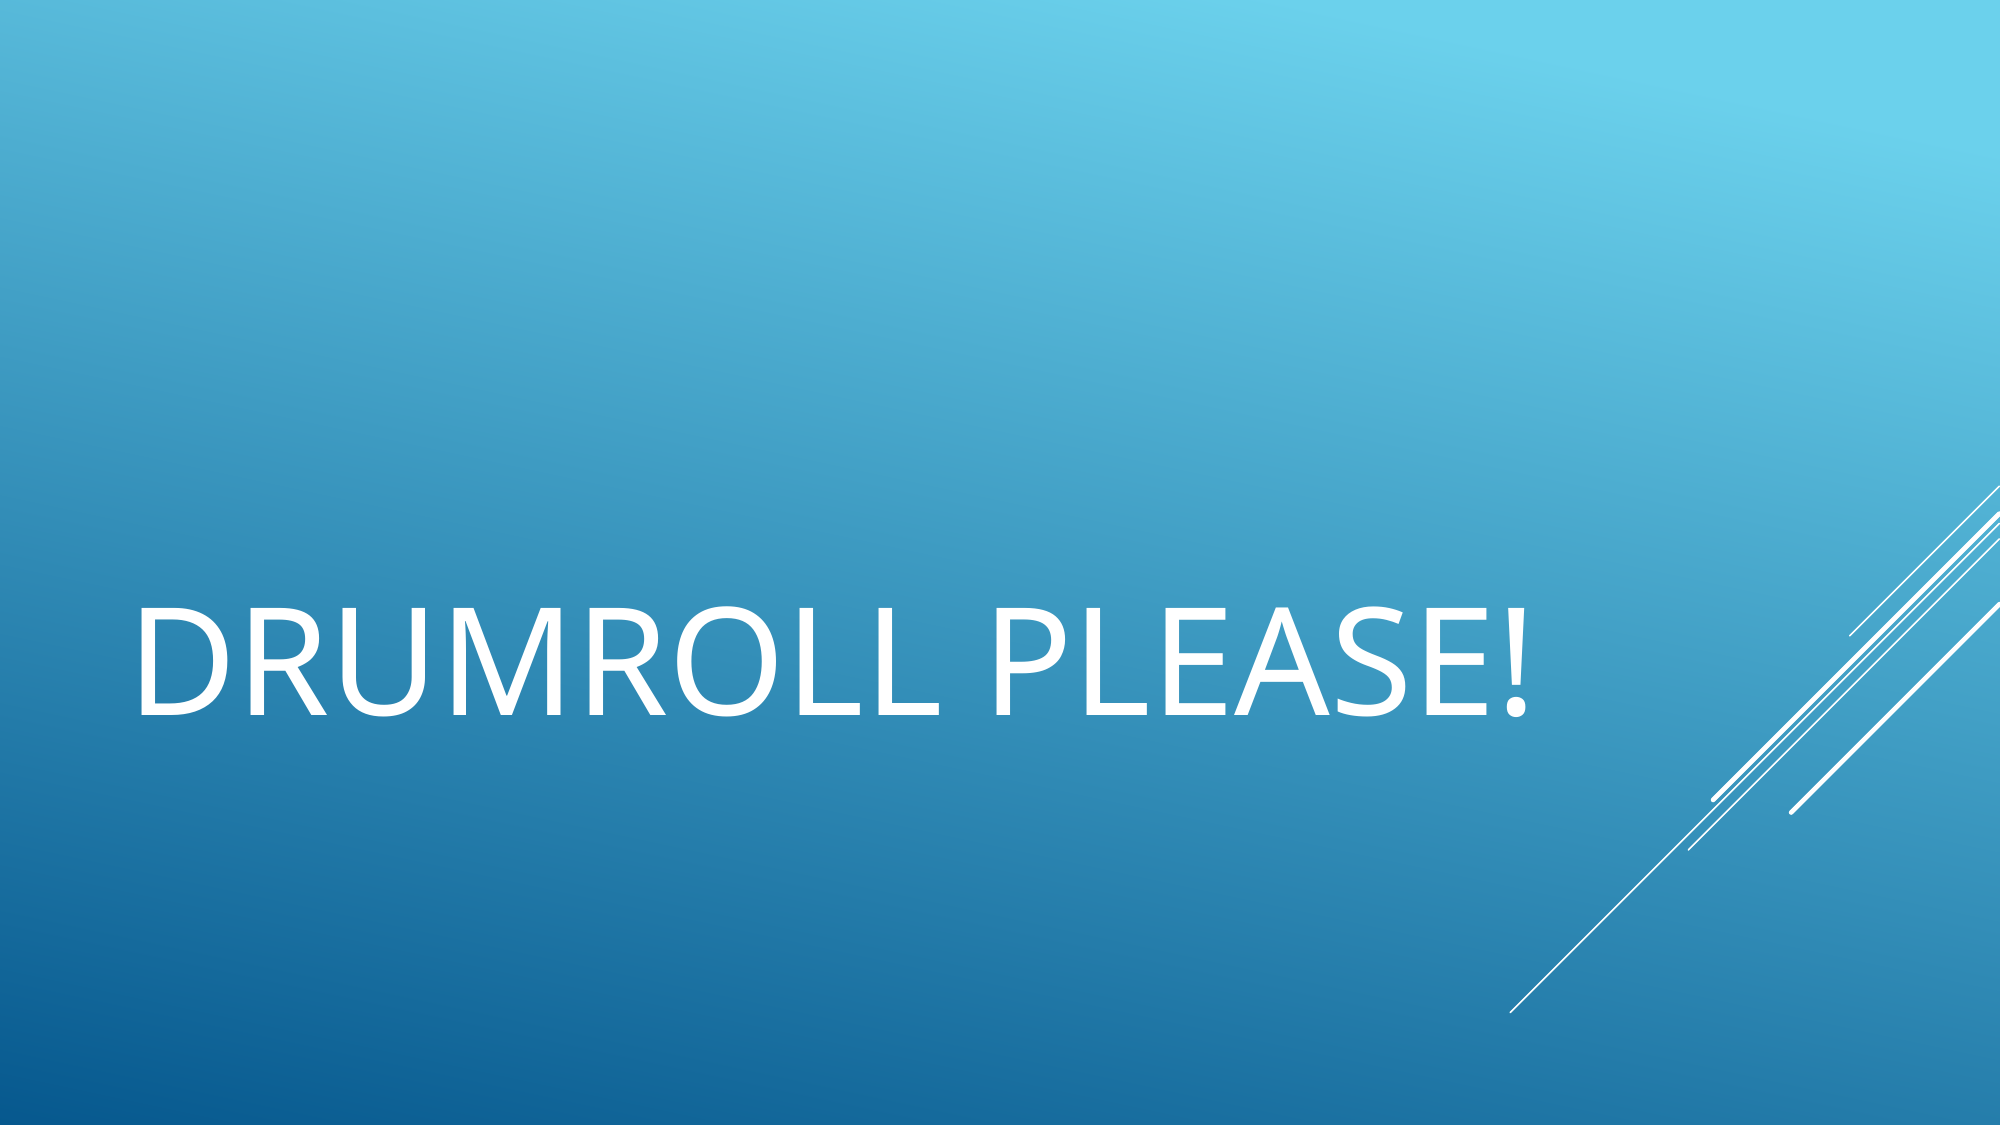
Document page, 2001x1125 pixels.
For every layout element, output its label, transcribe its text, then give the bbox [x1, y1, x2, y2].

title Drumroll please! [112, 112, 1858, 1125]
